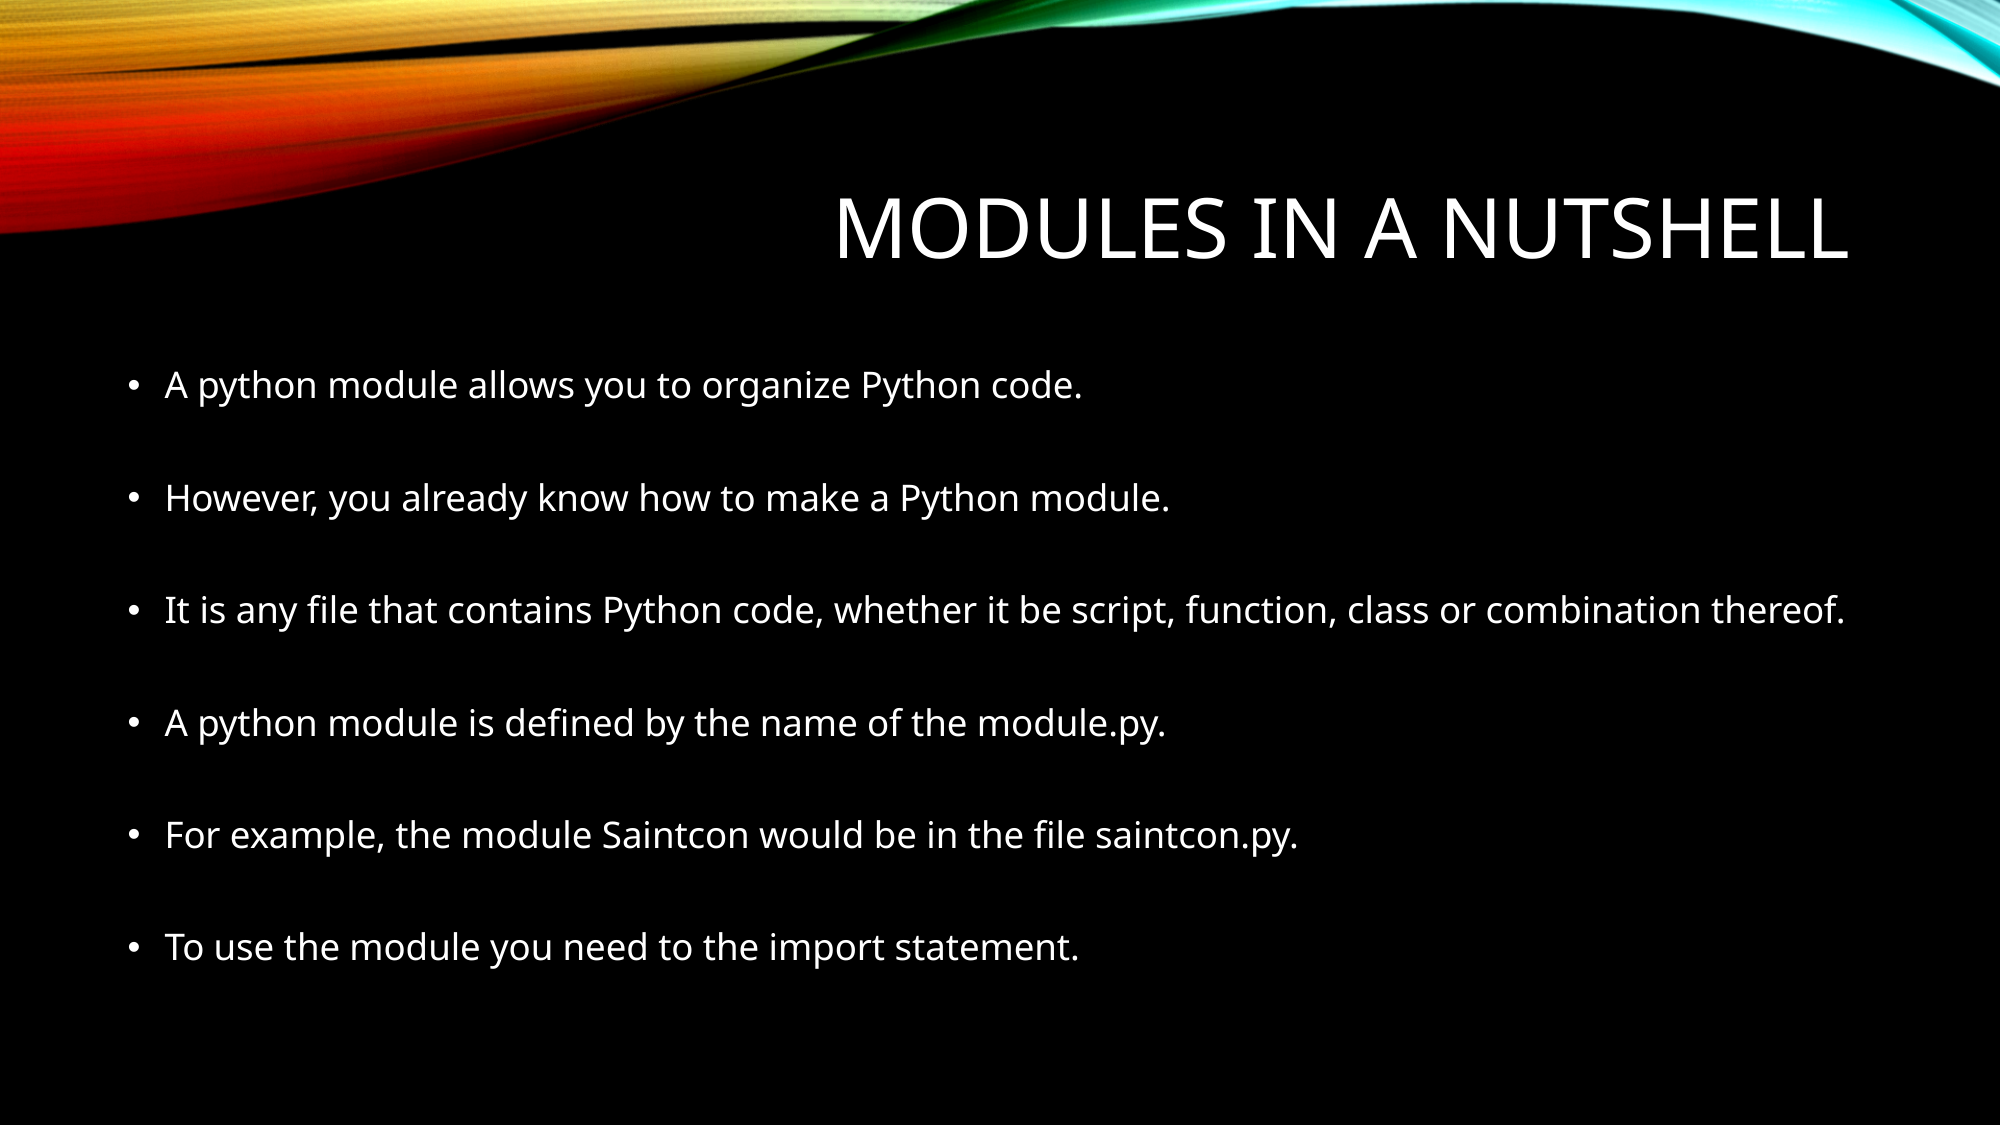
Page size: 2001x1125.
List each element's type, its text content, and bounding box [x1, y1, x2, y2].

text_box A python module allows you to organize Python code. However, you already know how to make a Python module. It is any file that contains Python code, whether it be script, function, class or combination thereof. A python module is defined by the name of the module.py. For example, the module Saintcon would be in the file saintcon.py. To use the module you need to the import statement. [112, 360, 1887, 1020]
text_box Modules in a nutshell [474, 125, 1887, 338]
picture [0, 0, 2000, 236]
